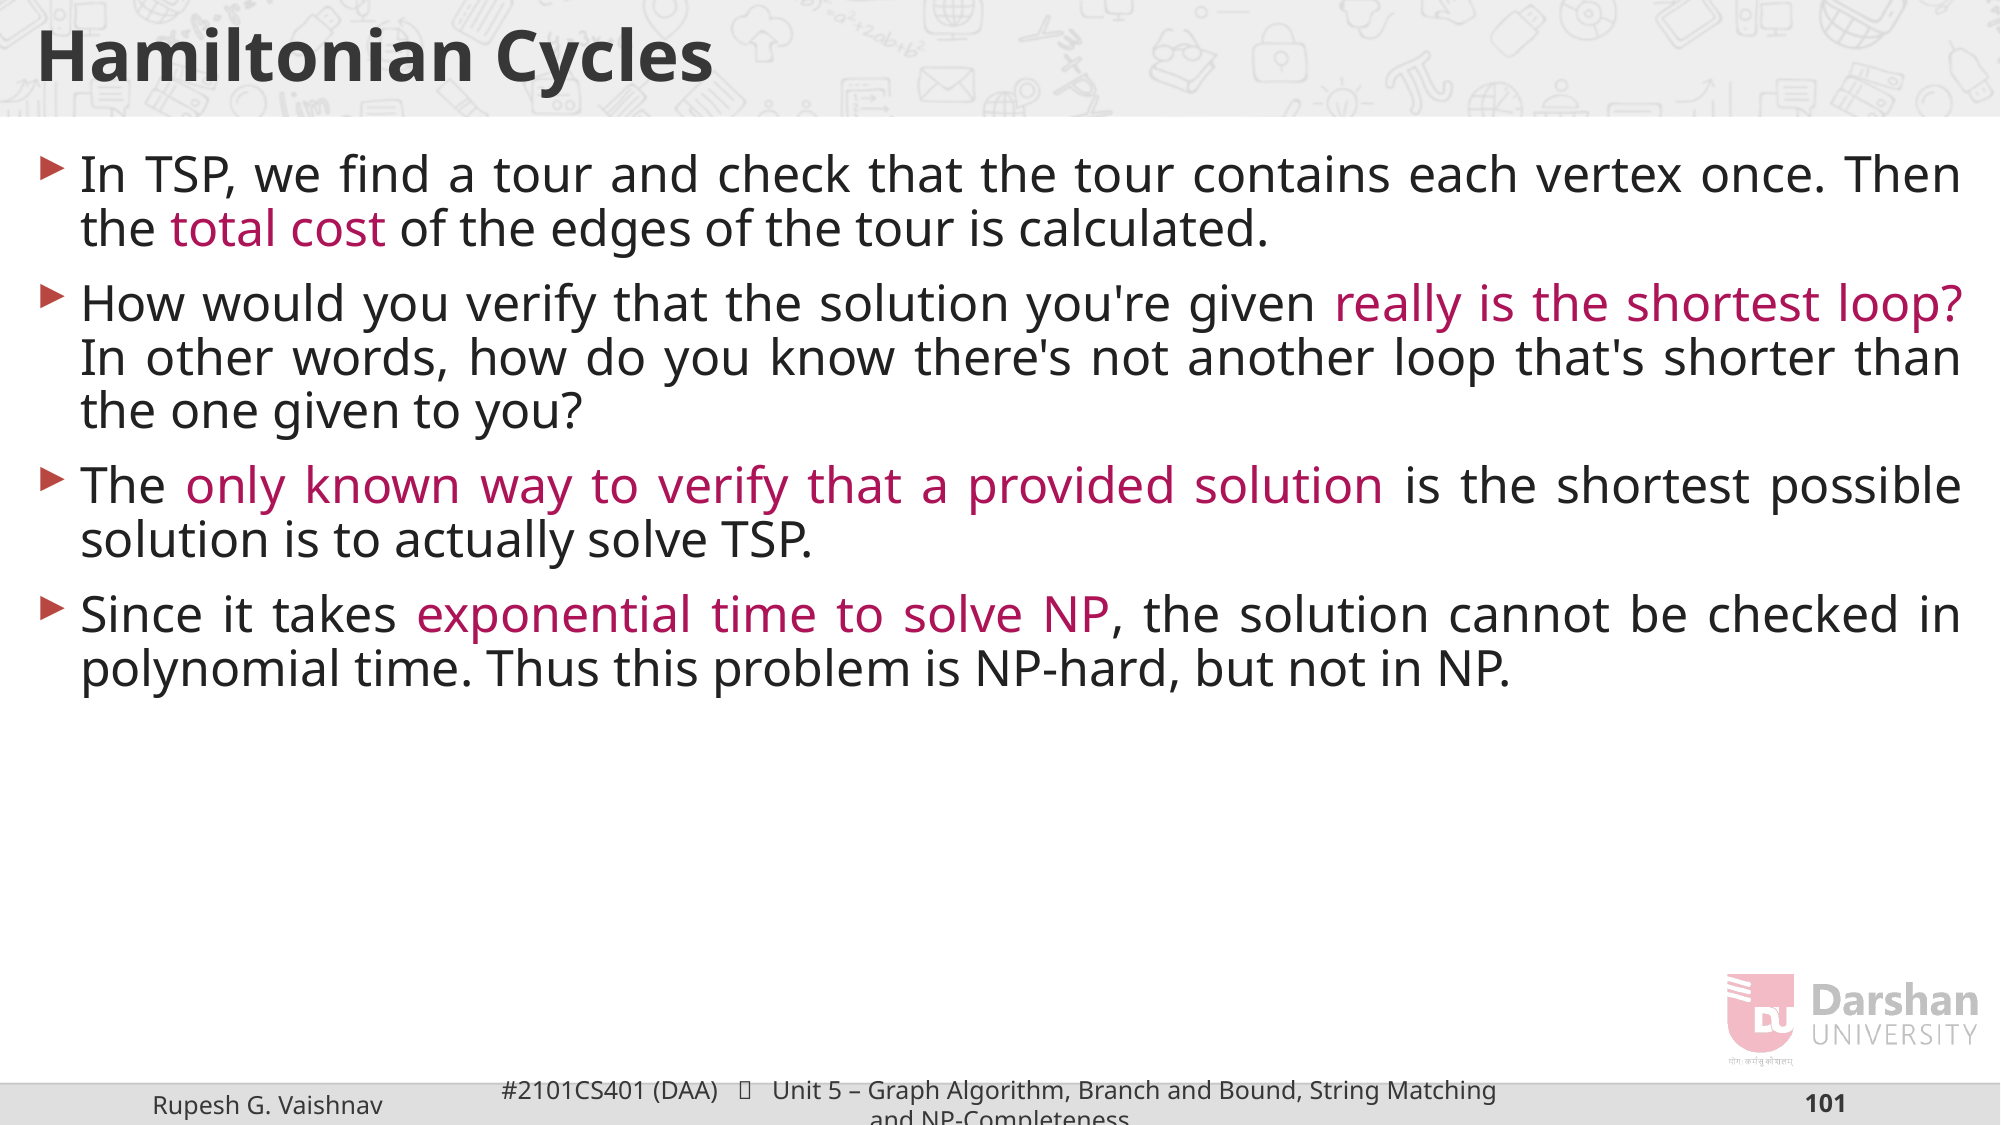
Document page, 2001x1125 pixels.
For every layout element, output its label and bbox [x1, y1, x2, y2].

text_box [1724, 972, 1981, 1068]
title [0, 0, 2000, 117]
list [21, 141, 1979, 1059]
